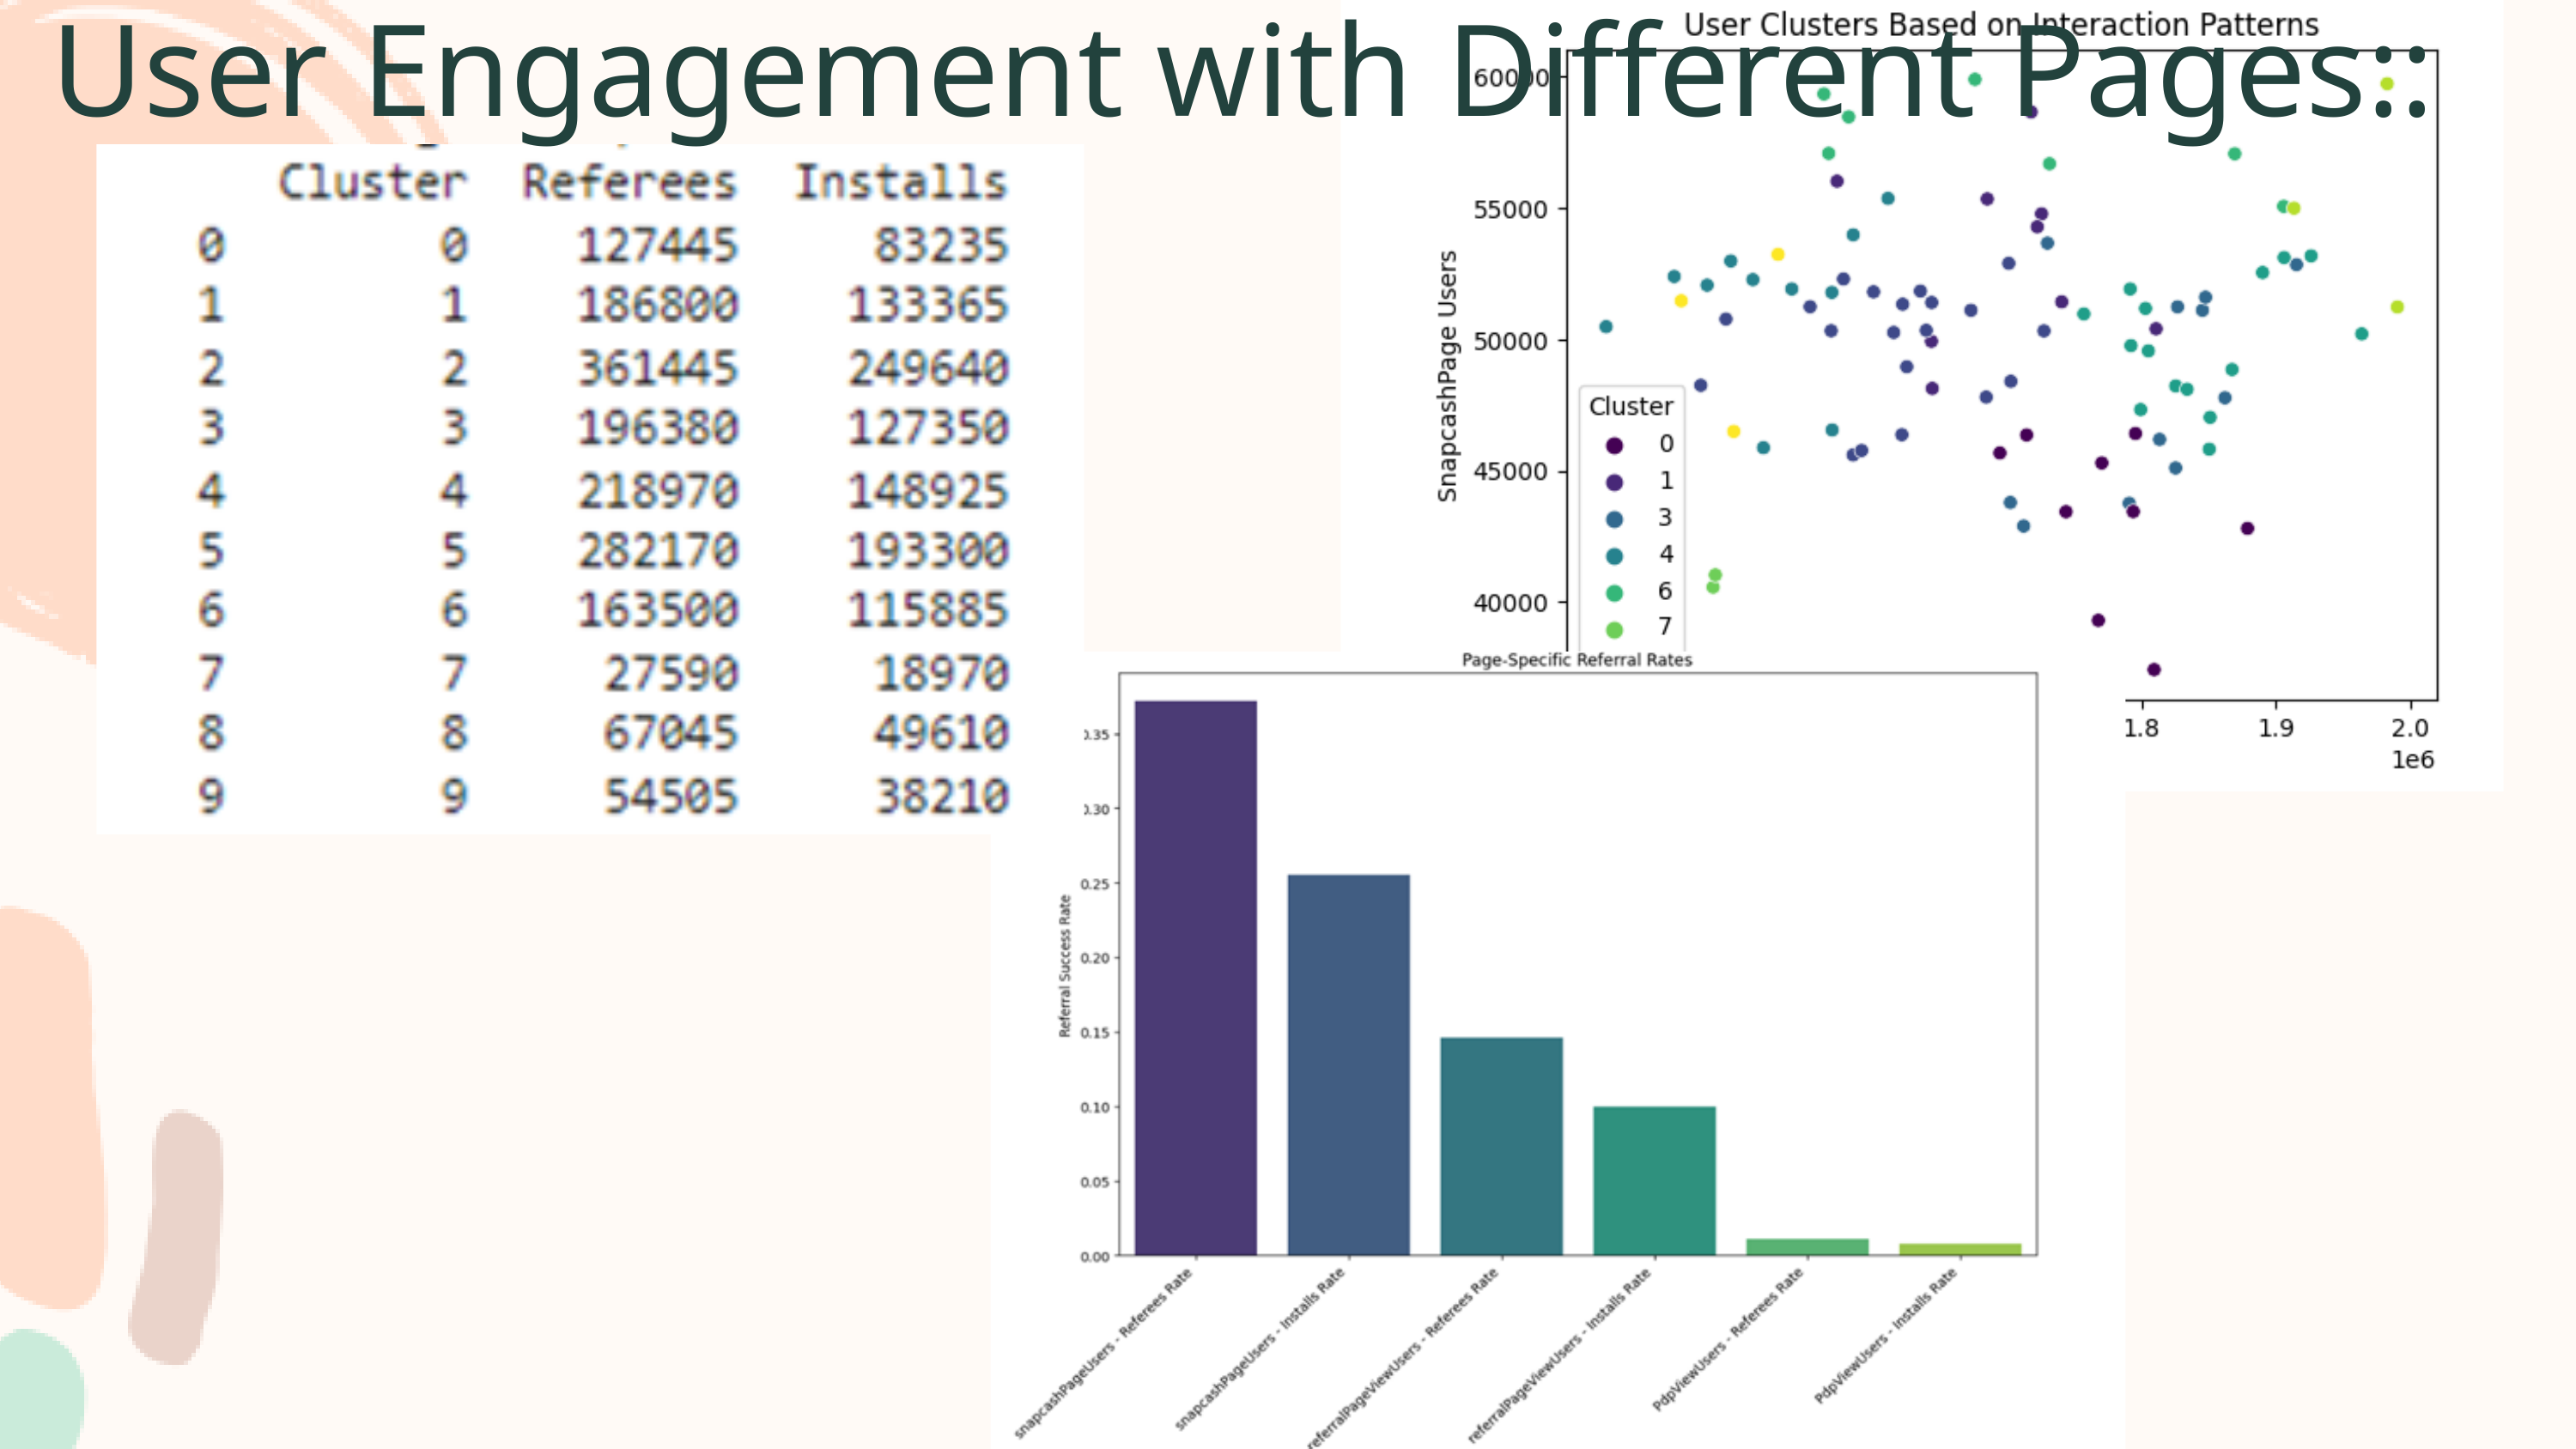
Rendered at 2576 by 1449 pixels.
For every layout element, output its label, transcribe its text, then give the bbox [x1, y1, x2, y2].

text_box [1340, 0, 2504, 34]
text_box [0, 0, 508, 724]
text_box [96, 249, 1084, 834]
text_box [1340, 249, 2504, 791]
text_box [0, 906, 224, 1449]
text_box User Engagement with Different Pages:: [51, 34, 2576, 249]
text_box [990, 652, 2126, 1449]
